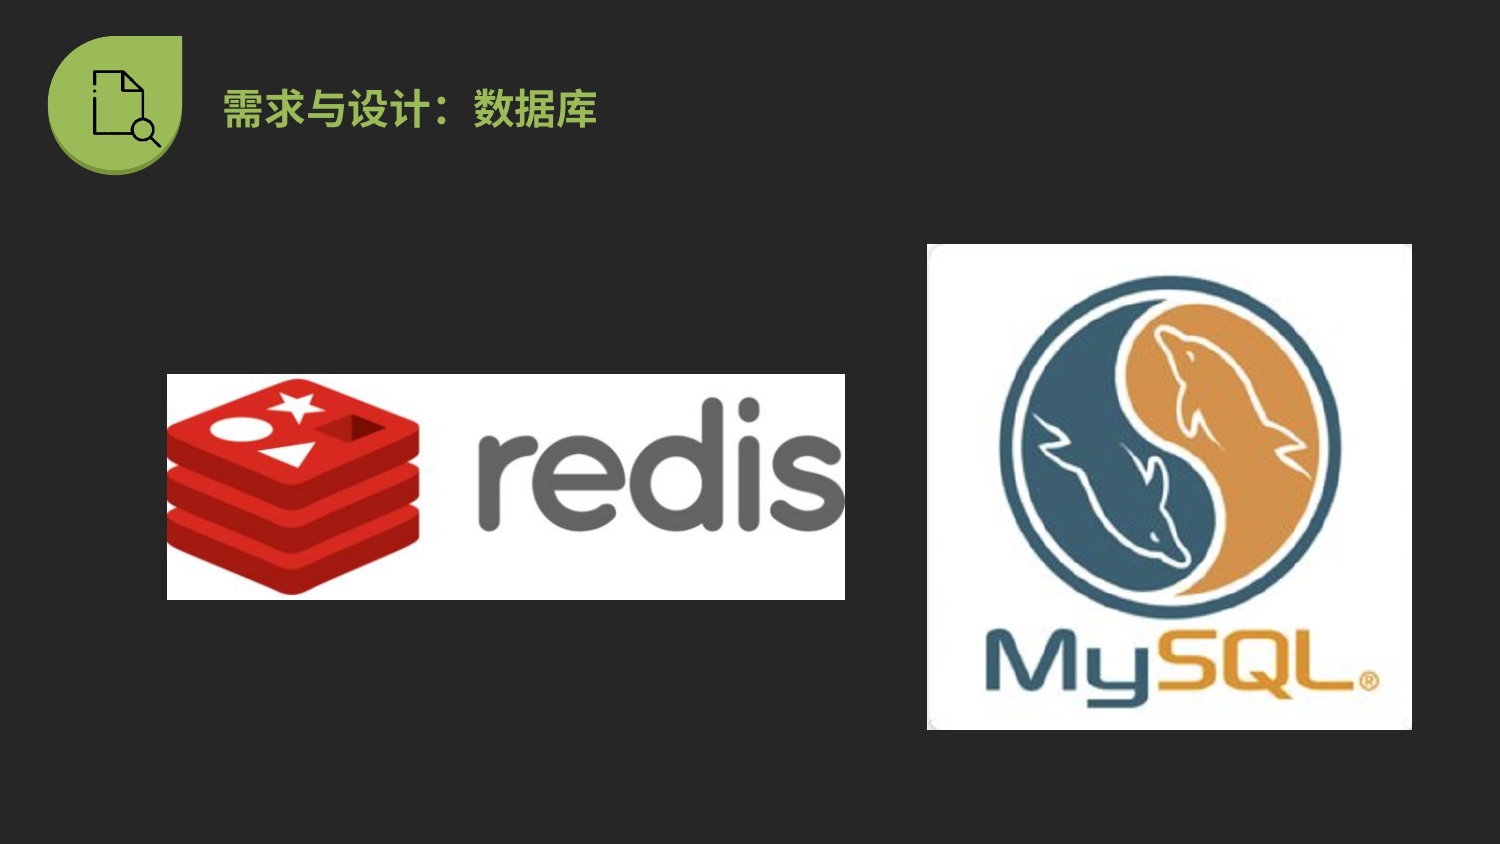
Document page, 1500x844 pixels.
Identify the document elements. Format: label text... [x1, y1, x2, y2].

picture [926, 244, 1412, 730]
picture [76, 52, 168, 164]
text_box 需求与设计：数据库分类、搜索与推荐 [222, 82, 933, 133]
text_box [47, 35, 183, 176]
picture [167, 374, 845, 600]
